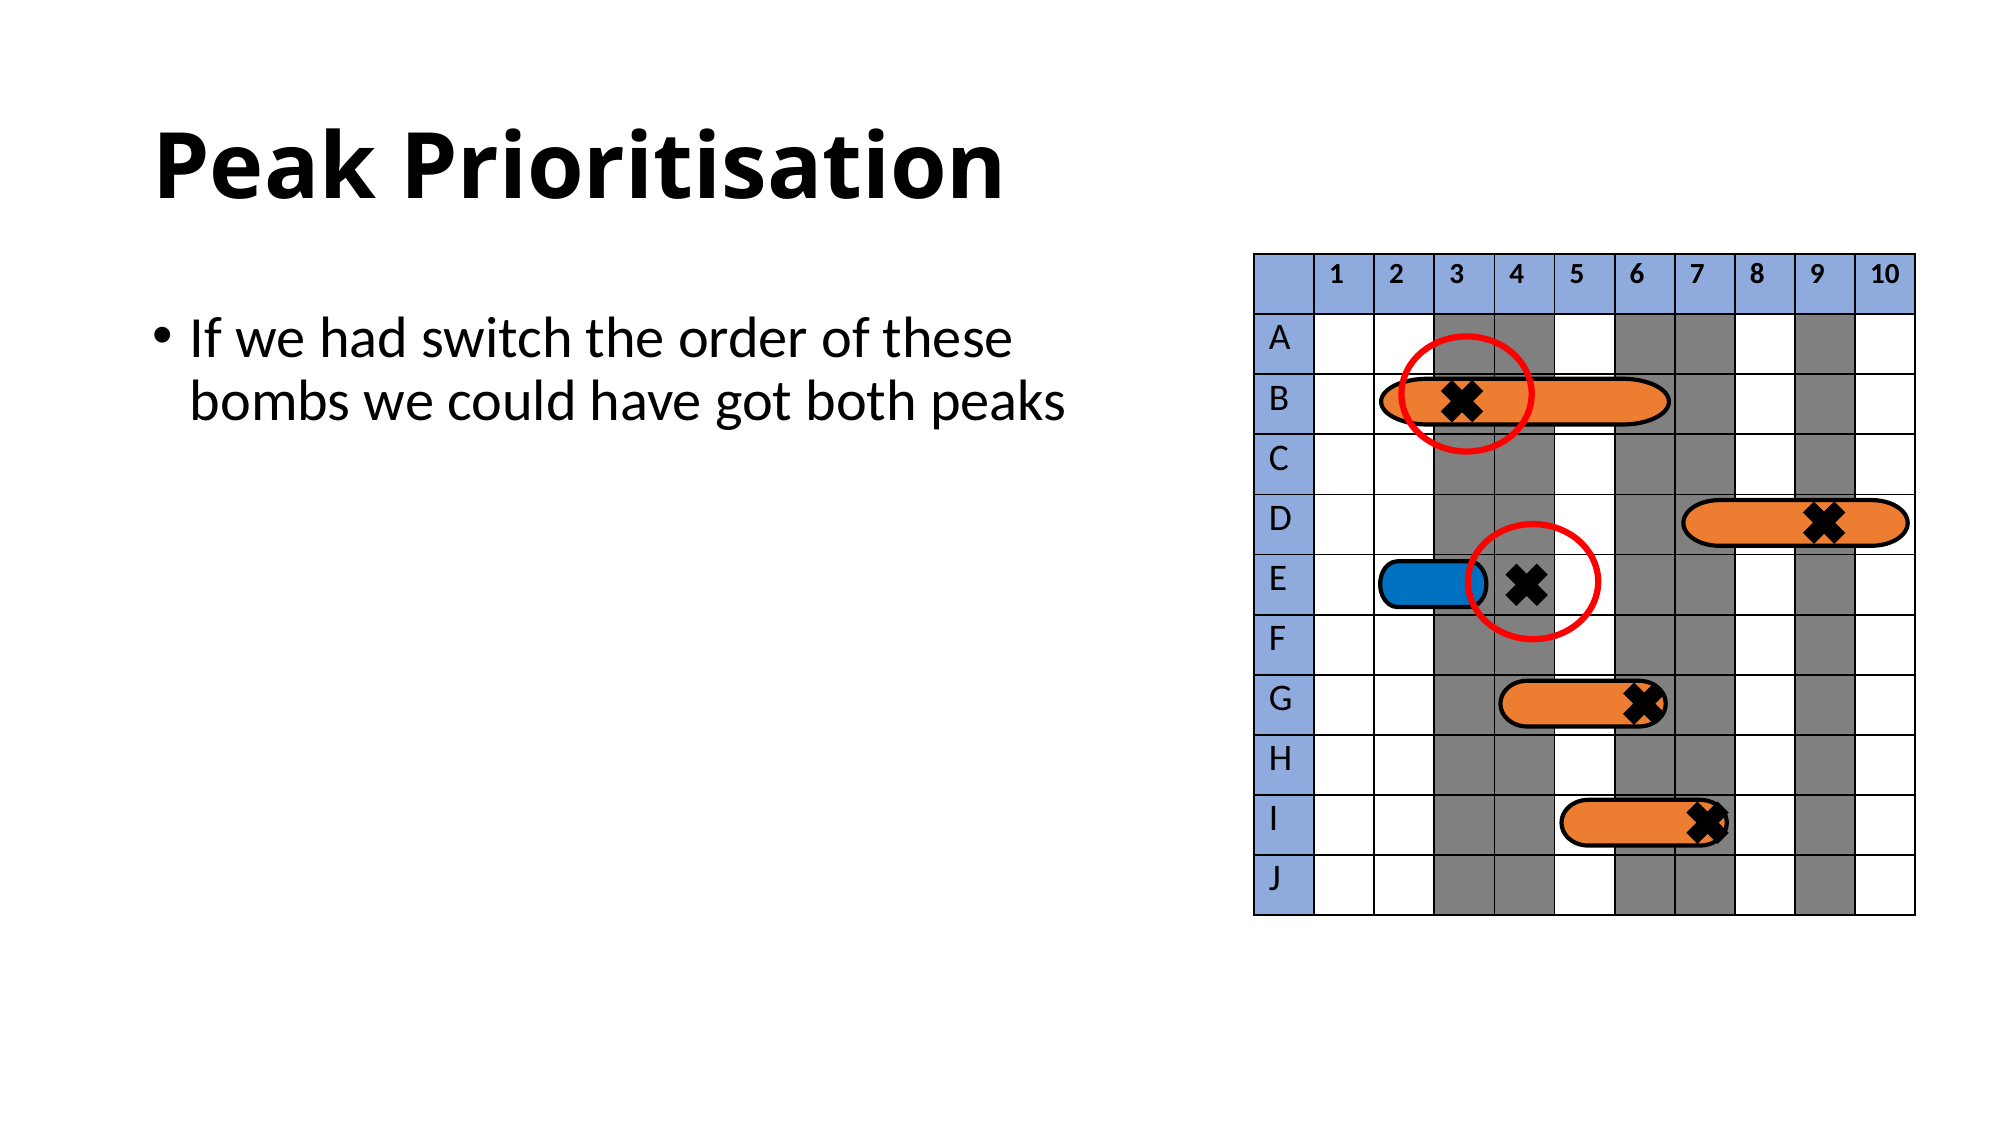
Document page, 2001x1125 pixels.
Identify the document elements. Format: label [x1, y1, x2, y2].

table_header [1856, 255, 1914, 313]
table_cell [1435, 736, 1494, 794]
table_cell [1736, 616, 1794, 674]
table_cell [1315, 736, 1373, 794]
table_cell [1435, 676, 1494, 734]
table_cell [1736, 676, 1794, 734]
table_cell [1676, 796, 1734, 854]
table_cell [1856, 856, 1914, 914]
table_cell [1495, 315, 1554, 373]
table_cell [1796, 736, 1854, 794]
table_cell [1375, 856, 1433, 914]
table_cell [1856, 375, 1914, 433]
table_cell [1676, 555, 1734, 614]
table_cell [1435, 608, 1477, 614]
table_header [1736, 255, 1794, 313]
table_cell [1589, 555, 1614, 614]
table_cell [1616, 616, 1674, 674]
table_header [1555, 255, 1614, 313]
table_cell [1736, 315, 1794, 373]
table_cell [1255, 495, 1313, 554]
table_cell [1736, 555, 1794, 614]
table_cell [1315, 375, 1373, 433]
table_cell [1375, 375, 1416, 433]
table_cell [1616, 555, 1674, 614]
table_cell [1736, 435, 1794, 494]
table_cell [1255, 736, 1313, 794]
table_cell [1736, 495, 1794, 499]
table_cell [1315, 796, 1373, 854]
table_cell [1796, 676, 1854, 734]
title [137, 59, 1863, 278]
table_cell [1435, 495, 1494, 554]
table_cell [1676, 315, 1734, 373]
table_cell [1255, 315, 1313, 373]
table_cell [1616, 676, 1674, 734]
table_cell [1435, 555, 1473, 560]
table_cell [1255, 555, 1313, 614]
table_header [1255, 255, 1313, 313]
table_cell [1676, 676, 1734, 734]
table_cell [1676, 375, 1734, 433]
table_cell [1555, 736, 1614, 794]
table_cell [1616, 736, 1674, 794]
table_cell [1435, 616, 1494, 674]
table_cell [1555, 426, 1614, 433]
table_cell [1796, 435, 1854, 494]
table_cell [1315, 315, 1373, 373]
table_header [1375, 255, 1433, 313]
table_cell [1856, 435, 1914, 494]
table_cell [1555, 435, 1614, 494]
table_cell [1736, 736, 1794, 794]
text_box [1499, 679, 1667, 728]
table_cell [1856, 495, 1914, 554]
table_cell [1255, 676, 1313, 734]
table_cell [1315, 495, 1373, 554]
table_cell [1255, 856, 1313, 914]
table_header [1495, 255, 1554, 313]
table_cell [1736, 796, 1794, 854]
table_cell [1255, 435, 1313, 494]
table_cell [1555, 796, 1614, 854]
table_cell [1495, 736, 1554, 794]
table_header [1616, 255, 1674, 313]
table_cell [1676, 736, 1734, 794]
table_cell [1616, 847, 1674, 854]
table_cell [1555, 856, 1614, 914]
table_header [1676, 255, 1734, 313]
table_cell [1555, 315, 1614, 373]
table_cell [1676, 616, 1734, 674]
table_cell [1796, 495, 1854, 499]
table_cell [1736, 856, 1794, 914]
table_cell [1435, 796, 1494, 854]
table_cell [1495, 631, 1554, 674]
table_header [1435, 255, 1494, 313]
table_cell [1616, 375, 1674, 433]
table_cell [1796, 555, 1854, 614]
text_box [1560, 798, 1729, 847]
table_cell [1315, 676, 1373, 734]
table_cell [1495, 495, 1554, 533]
table_cell [1375, 435, 1433, 494]
table_cell [1255, 375, 1313, 433]
table_cell [1315, 616, 1373, 674]
table_cell [1375, 495, 1433, 554]
table_cell [1736, 375, 1794, 433]
table_cell [1375, 736, 1433, 794]
table_cell [1616, 315, 1674, 373]
table_cell [1375, 555, 1433, 614]
table_cell [1796, 796, 1854, 854]
table_cell [1435, 856, 1494, 914]
table_cell [1555, 616, 1614, 674]
table_cell [1517, 426, 1554, 433]
table_cell [1796, 375, 1854, 433]
table_cell [1315, 856, 1373, 914]
table_cell [1676, 495, 1734, 554]
table_cell [1255, 796, 1313, 854]
table_cell [1495, 856, 1554, 914]
text_box [1682, 499, 1909, 547]
text_box [1380, 335, 1670, 453]
table_cell [1736, 547, 1794, 554]
table_cell [1375, 616, 1433, 674]
table_header [1796, 255, 1854, 313]
table_cell [1616, 495, 1674, 554]
table_cell [1435, 446, 1494, 494]
table_cell [1616, 856, 1674, 914]
table_cell [1856, 796, 1914, 854]
table_cell [1255, 616, 1313, 674]
table_cell [1856, 736, 1914, 794]
table_cell [1856, 616, 1914, 674]
table_cell [1495, 796, 1554, 854]
table_cell [1495, 435, 1554, 494]
table_cell [1375, 676, 1433, 734]
table_cell [1555, 495, 1614, 554]
table_cell [1315, 555, 1373, 614]
table_cell [1796, 616, 1854, 674]
table_cell [1375, 315, 1433, 373]
table_cell [1796, 547, 1854, 554]
table_cell [1616, 435, 1674, 494]
table_cell [1375, 796, 1433, 854]
table_cell [1676, 856, 1734, 914]
table_cell [1495, 676, 1554, 734]
table_cell [1315, 435, 1373, 494]
table_cell [1435, 315, 1494, 342]
table_cell [1676, 435, 1734, 494]
table_cell [1796, 315, 1854, 373]
list [137, 299, 1184, 1014]
table_cell [1856, 676, 1914, 734]
table_cell [1555, 728, 1614, 734]
text_box [1379, 523, 1600, 641]
table_cell [1856, 555, 1914, 614]
table_cell [1856, 315, 1914, 373]
table_header [1315, 255, 1373, 313]
table_cell [1796, 856, 1854, 914]
